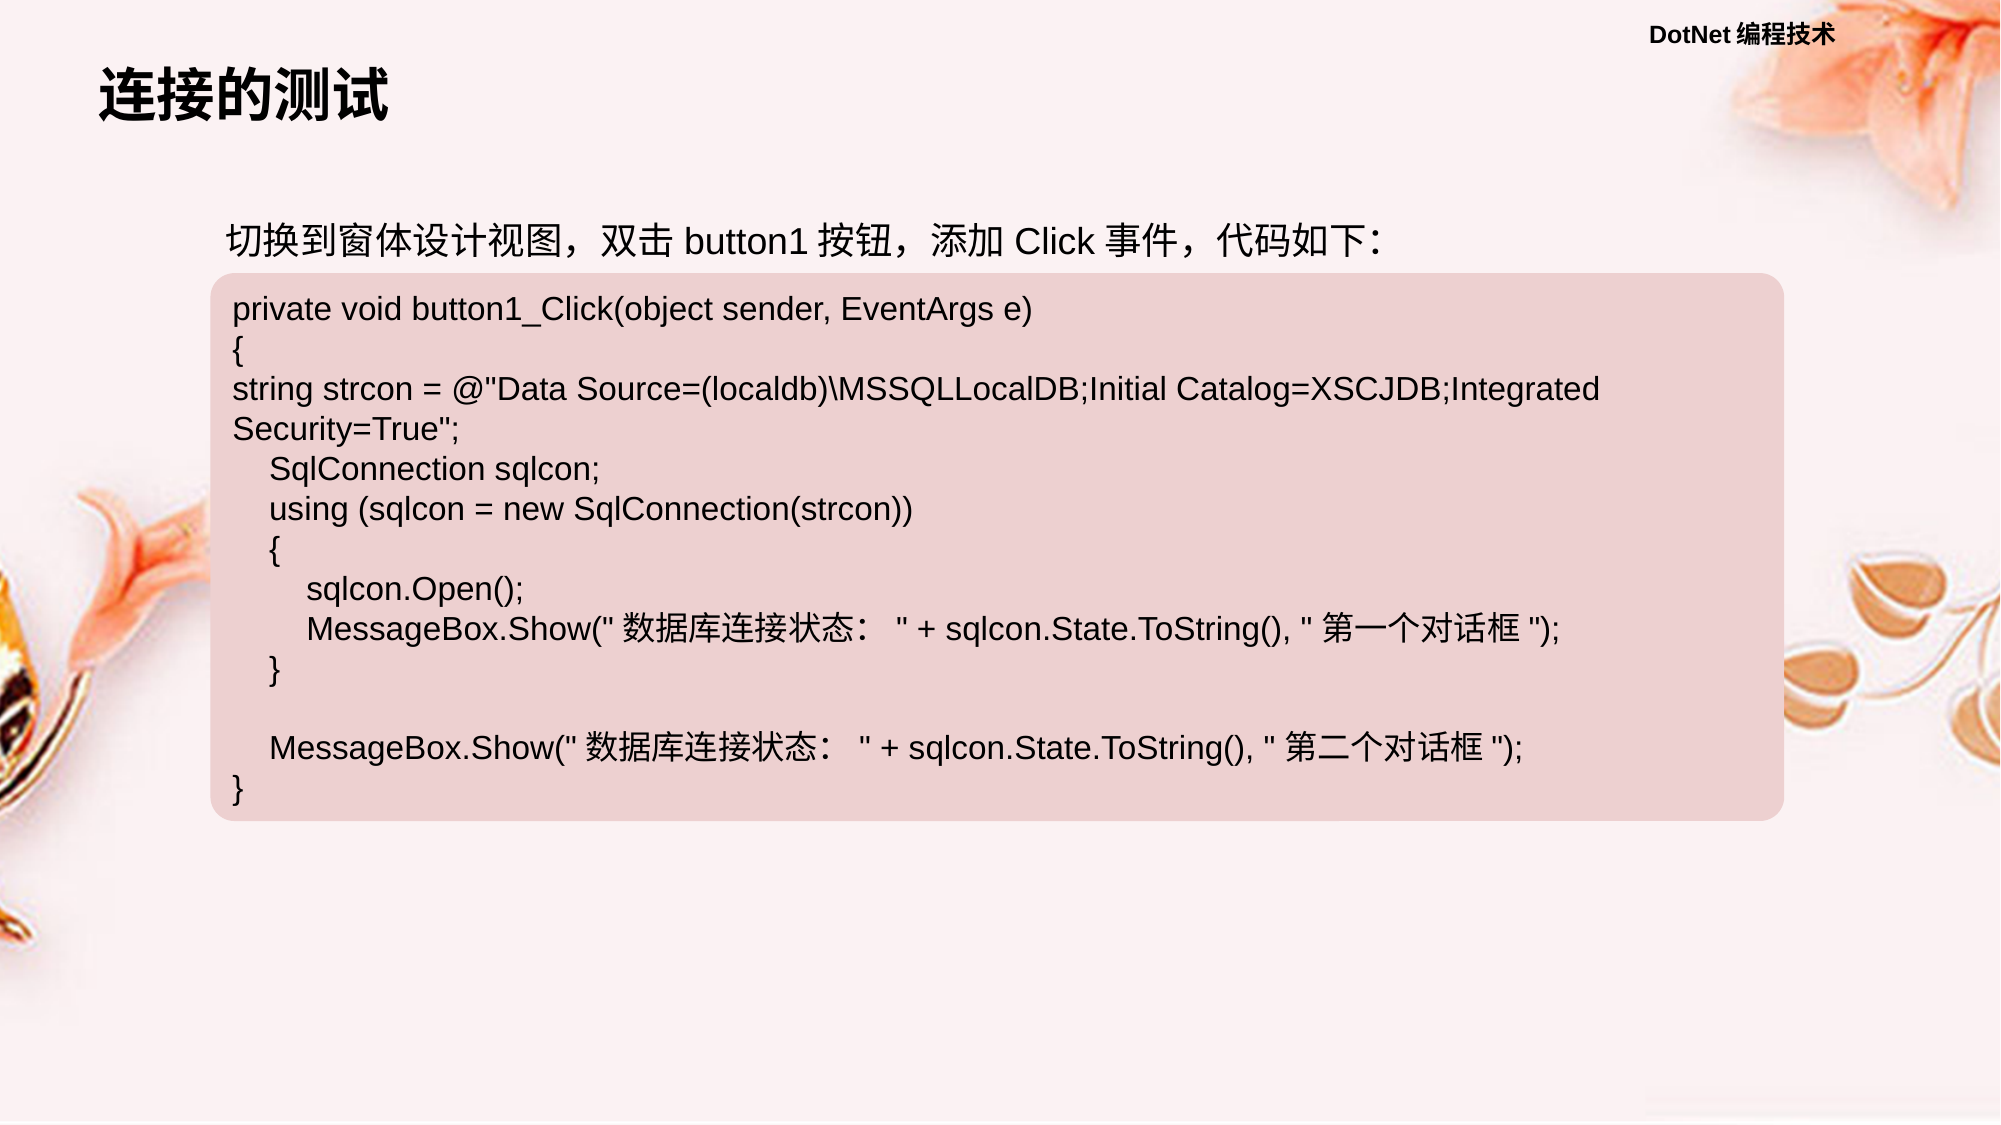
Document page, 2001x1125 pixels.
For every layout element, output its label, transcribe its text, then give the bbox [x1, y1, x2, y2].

text_box private void button1_Click(object sender, EventArgs e) { string strcon = @"Data Source=(localdb)\MSSQLLocalDB;Initial Catalog=XSCJDB;Integrated Security=True"; SqlConnection sqlcon; using (sqlcon = new SqlConnection(strcon)) { sqlcon.Open(); MessageBox.Show("数据库连接状态：" + sqlcon.State.ToString(), "第一个对话框"); } MessageBox.Show("数据库连接状态：" + sqlcon.State.ToString(), "第二个对话框"); } [210, 273, 1785, 822]
picture [0, 0, 2001, 1125]
text_box 连接的测试 [83, 58, 1132, 136]
text_box 切换到窗体设计视图，双击button1按钮，添加Click事件，代码如下： [210, 209, 1439, 270]
